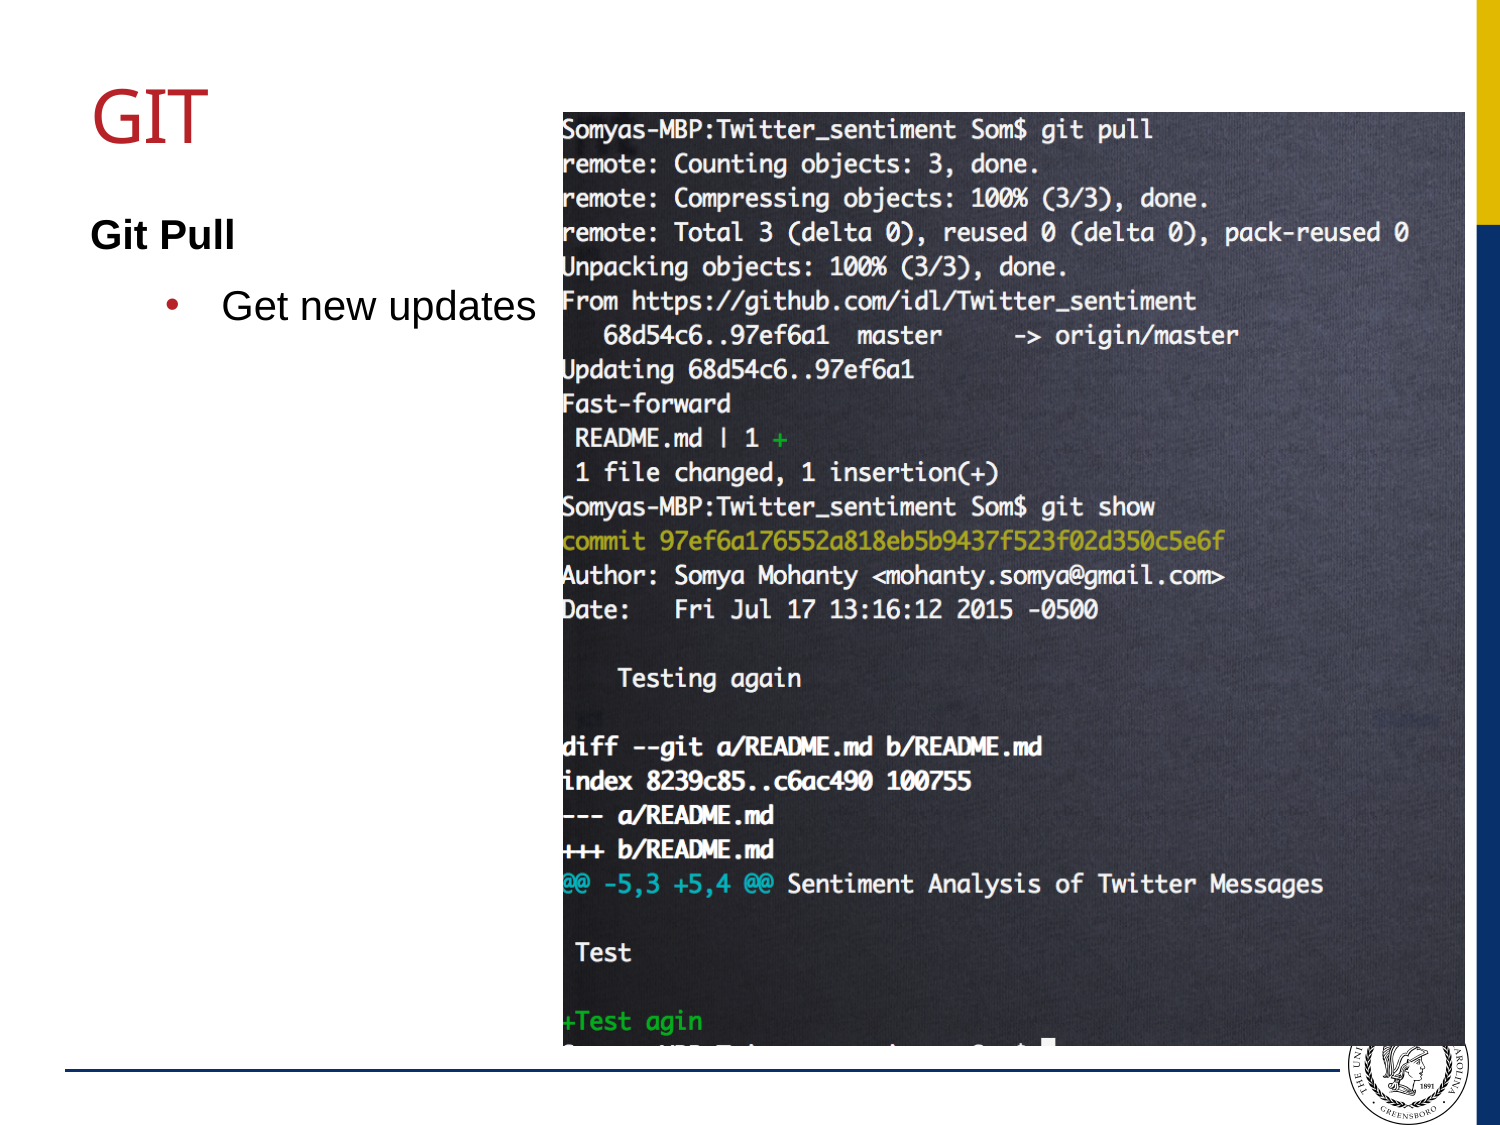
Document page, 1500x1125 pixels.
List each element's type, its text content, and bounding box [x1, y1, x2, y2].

picture [563, 112, 1469, 1125]
list Git Pull Get new updates [75, 200, 561, 1005]
title Git [75, 25, 1325, 167]
